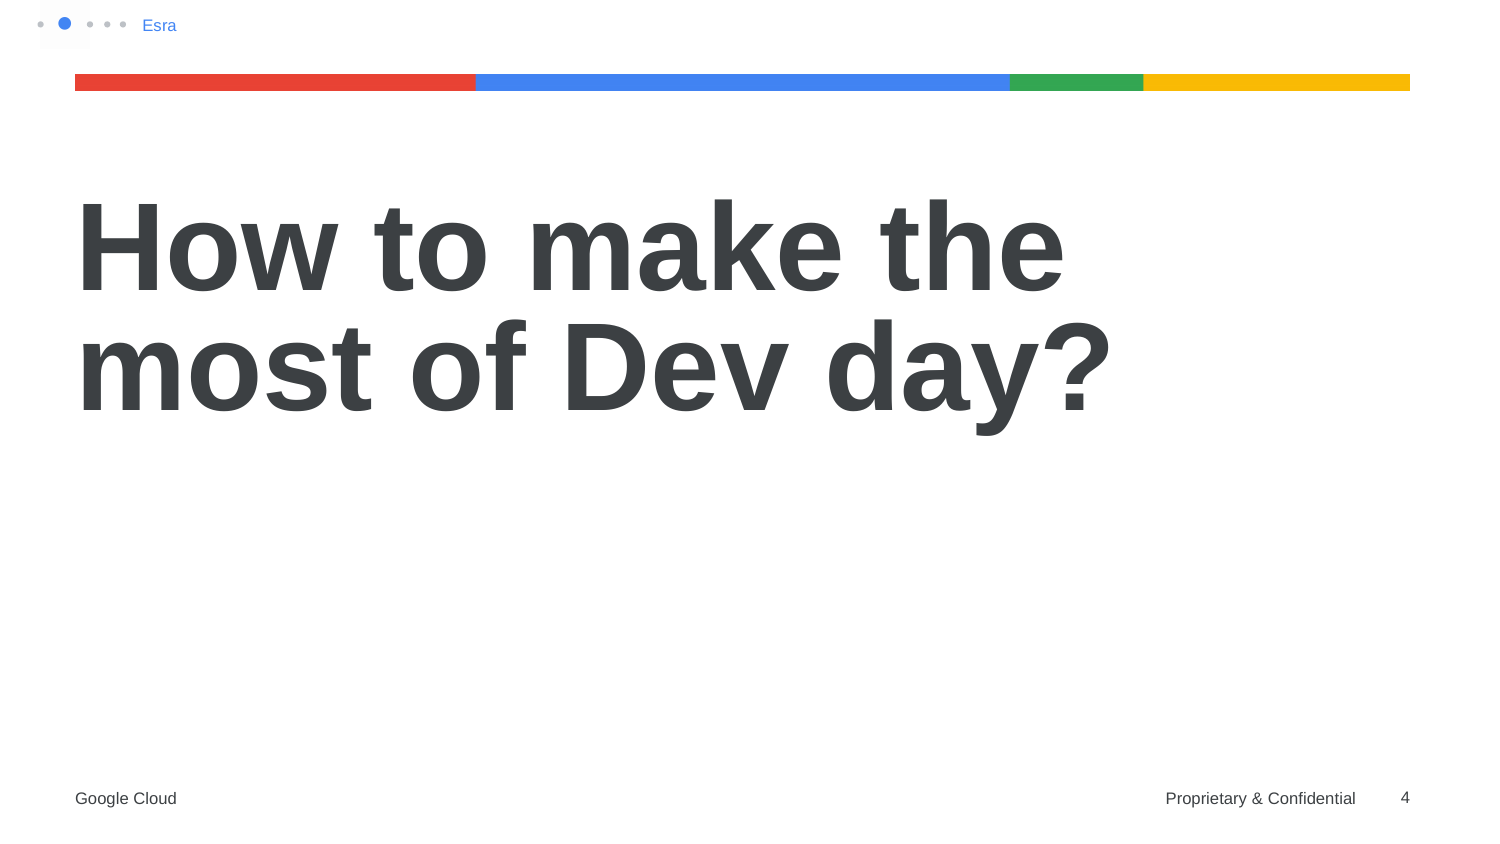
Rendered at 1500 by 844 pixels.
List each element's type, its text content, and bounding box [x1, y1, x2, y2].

picture [74, 74, 1411, 91]
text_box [37, 0, 412, 50]
slide_number ‹#› [1313, 764, 1426, 830]
text_box How to make the most of Dev day? [74, 194, 1410, 637]
